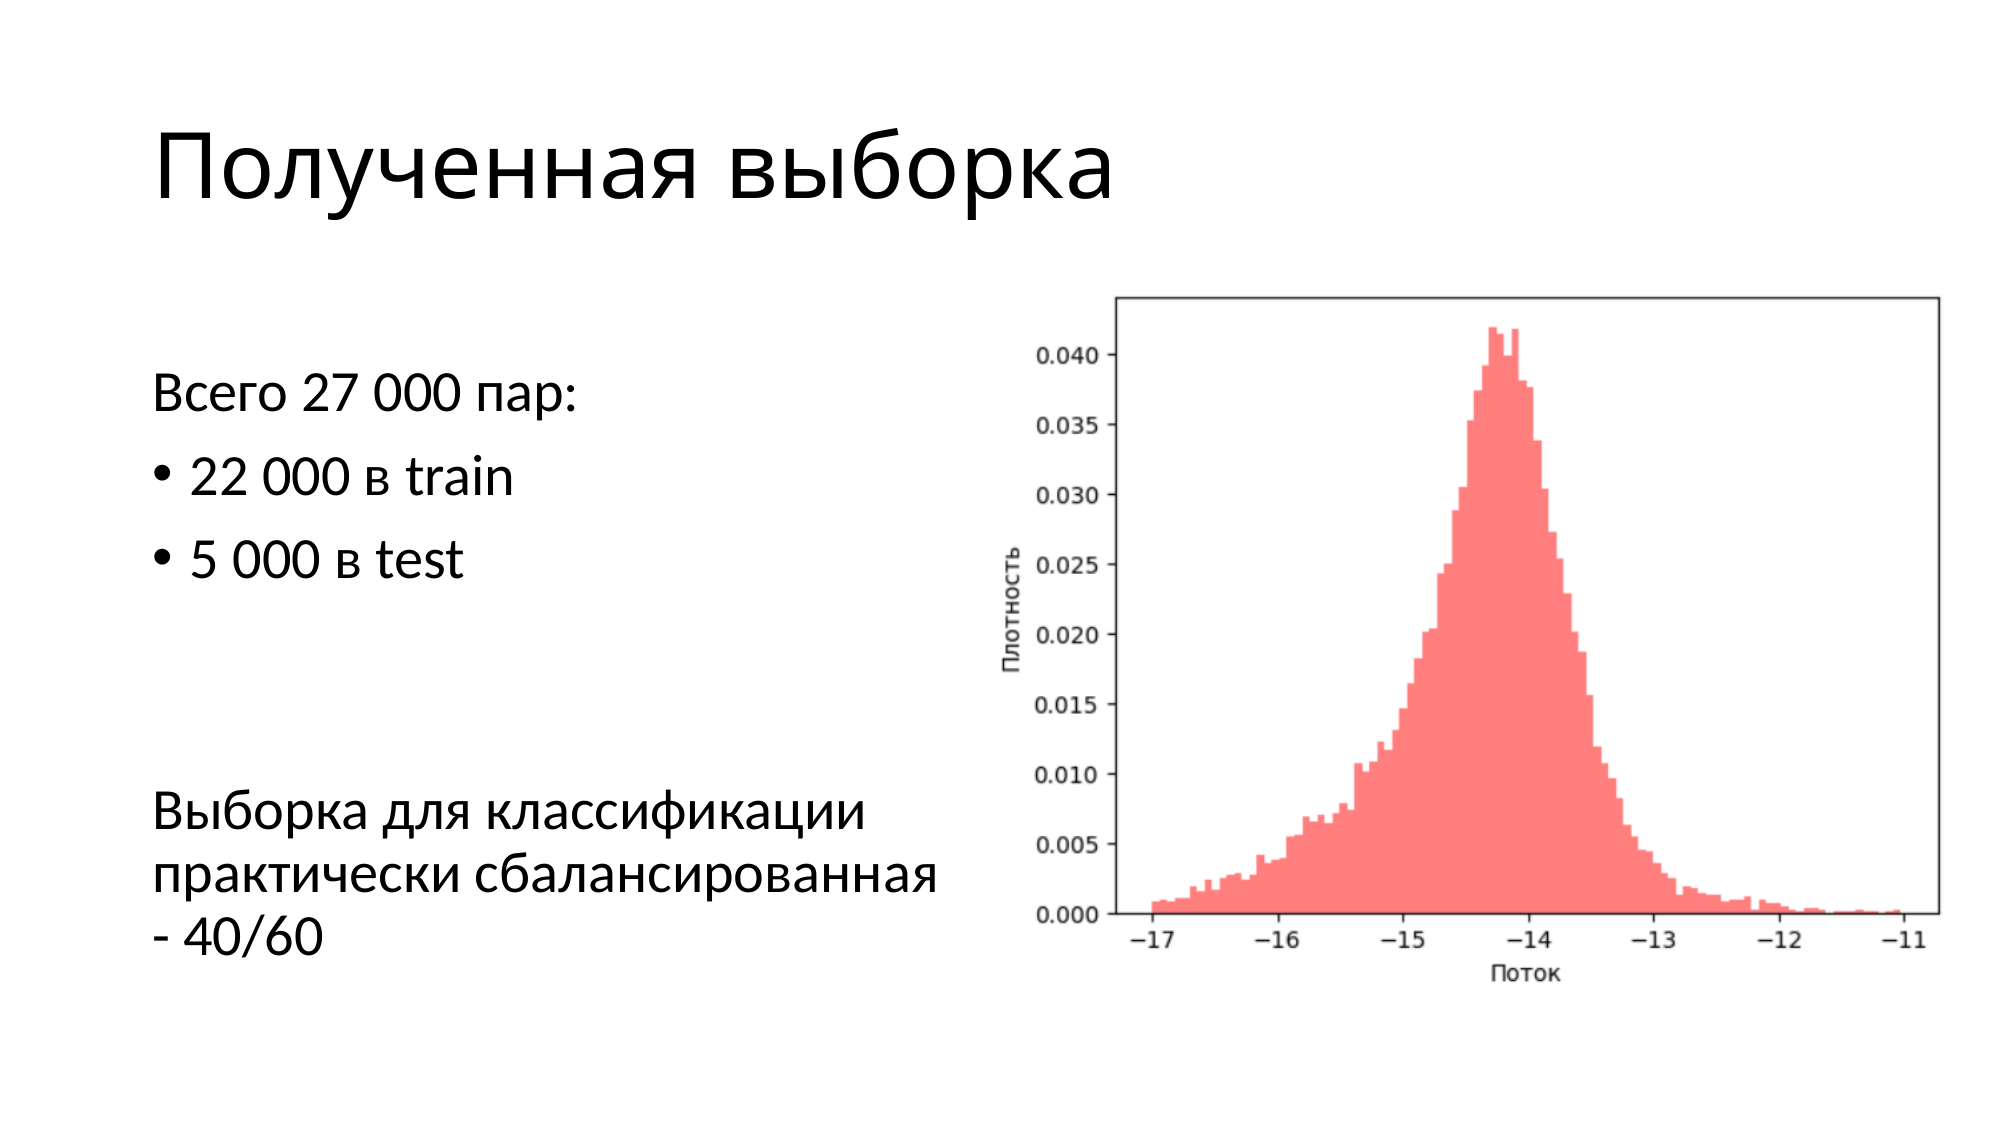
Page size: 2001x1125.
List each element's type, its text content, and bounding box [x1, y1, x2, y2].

title Полученная выборка [137, 59, 1863, 278]
picture [987, 281, 1960, 992]
list Всего 27 000 пар: 22 000 в train 5 000 в test Выборка для классификации практически сбалансированная - 40/60 [137, 353, 969, 1014]
